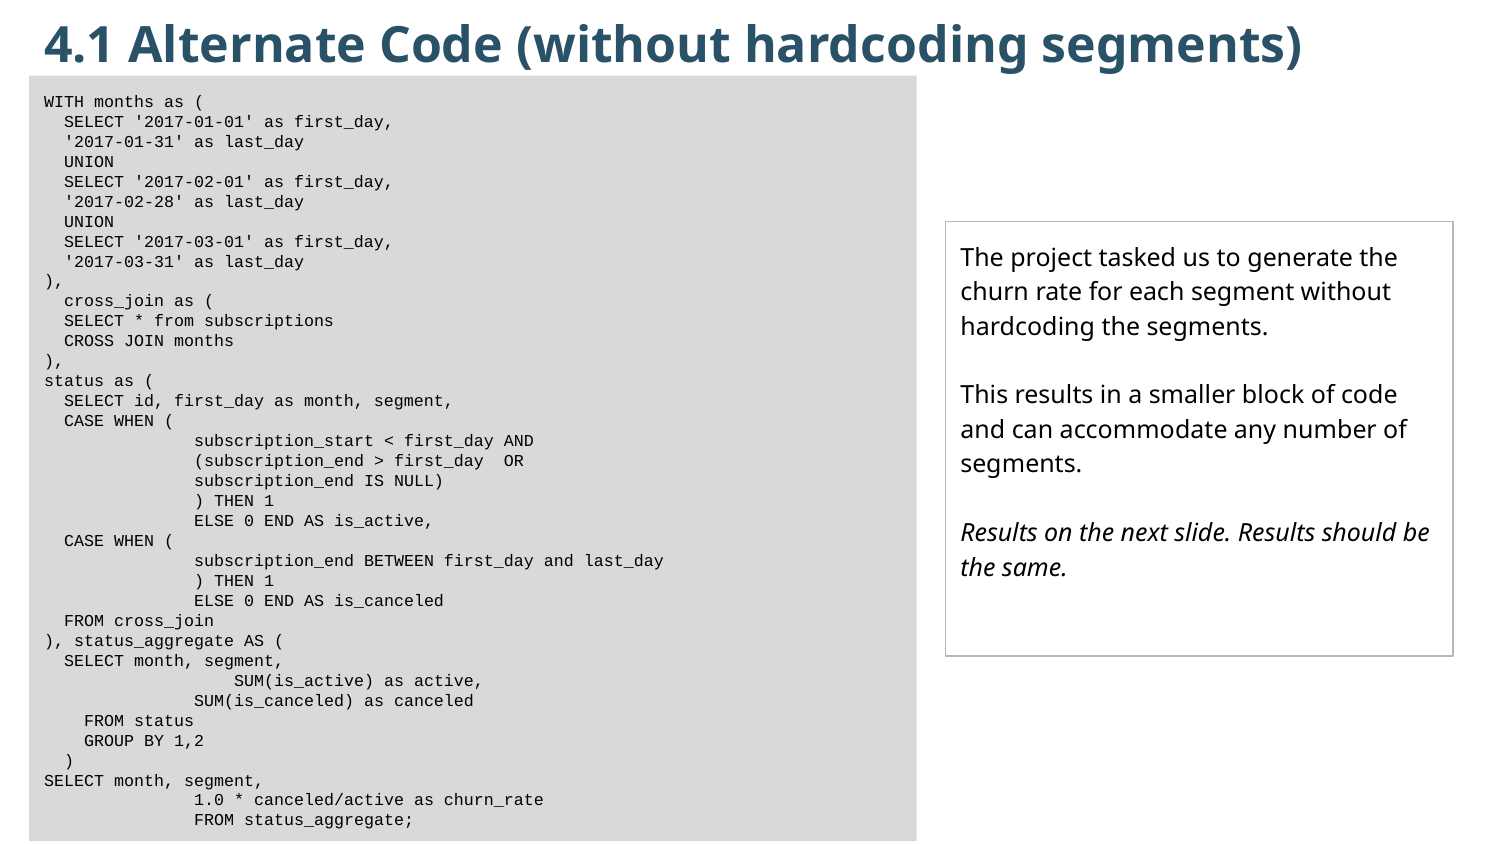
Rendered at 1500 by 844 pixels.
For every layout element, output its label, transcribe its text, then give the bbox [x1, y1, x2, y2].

text_box 4.1 Alternate Code (without hardcoding segments) [29, 2, 1427, 87]
text_box WITH months as ( SELECT '2017-01-01' as first_day, '2017-01-31' as last_day UNION SELECT '2017-02-01' as first_day, '2017-02-28' as last_day UNION SELECT '2017-03-01' as first_day, '2017-03-31' as last_day ), cross_join as ( SELECT * from subscriptions CROSS JOIN months ), status as ( SELECT id, first_day as month, segment, CASE WHEN ( subscription_start < first_day AND (subscription_end > first_day OR subscription_end IS NULL) ) THEN 1 ELSE 0 END AS is_active, CASE WHEN ( subscription_end BETWEEN first_day and last_day ) THEN 1 ELSE 0 END AS is_canceled FROM cross_join ), status_aggregate AS ( SELECT month, segment, SUM(is_active) as active, SUM(is_canceled) as canceled FROM status GROUP BY 1,2 ) SELECT month, segment, 1.0 * canceled/active as churn_rate FROM status_aggregate; [29, 75, 917, 842]
text_box The project tasked us to generate the churn rate for each segment without hardcoding the segments. This results in a smaller block of code and can accommodate any number of segments. Results on the next slide. Results should be the same. [945, 221, 1453, 657]
